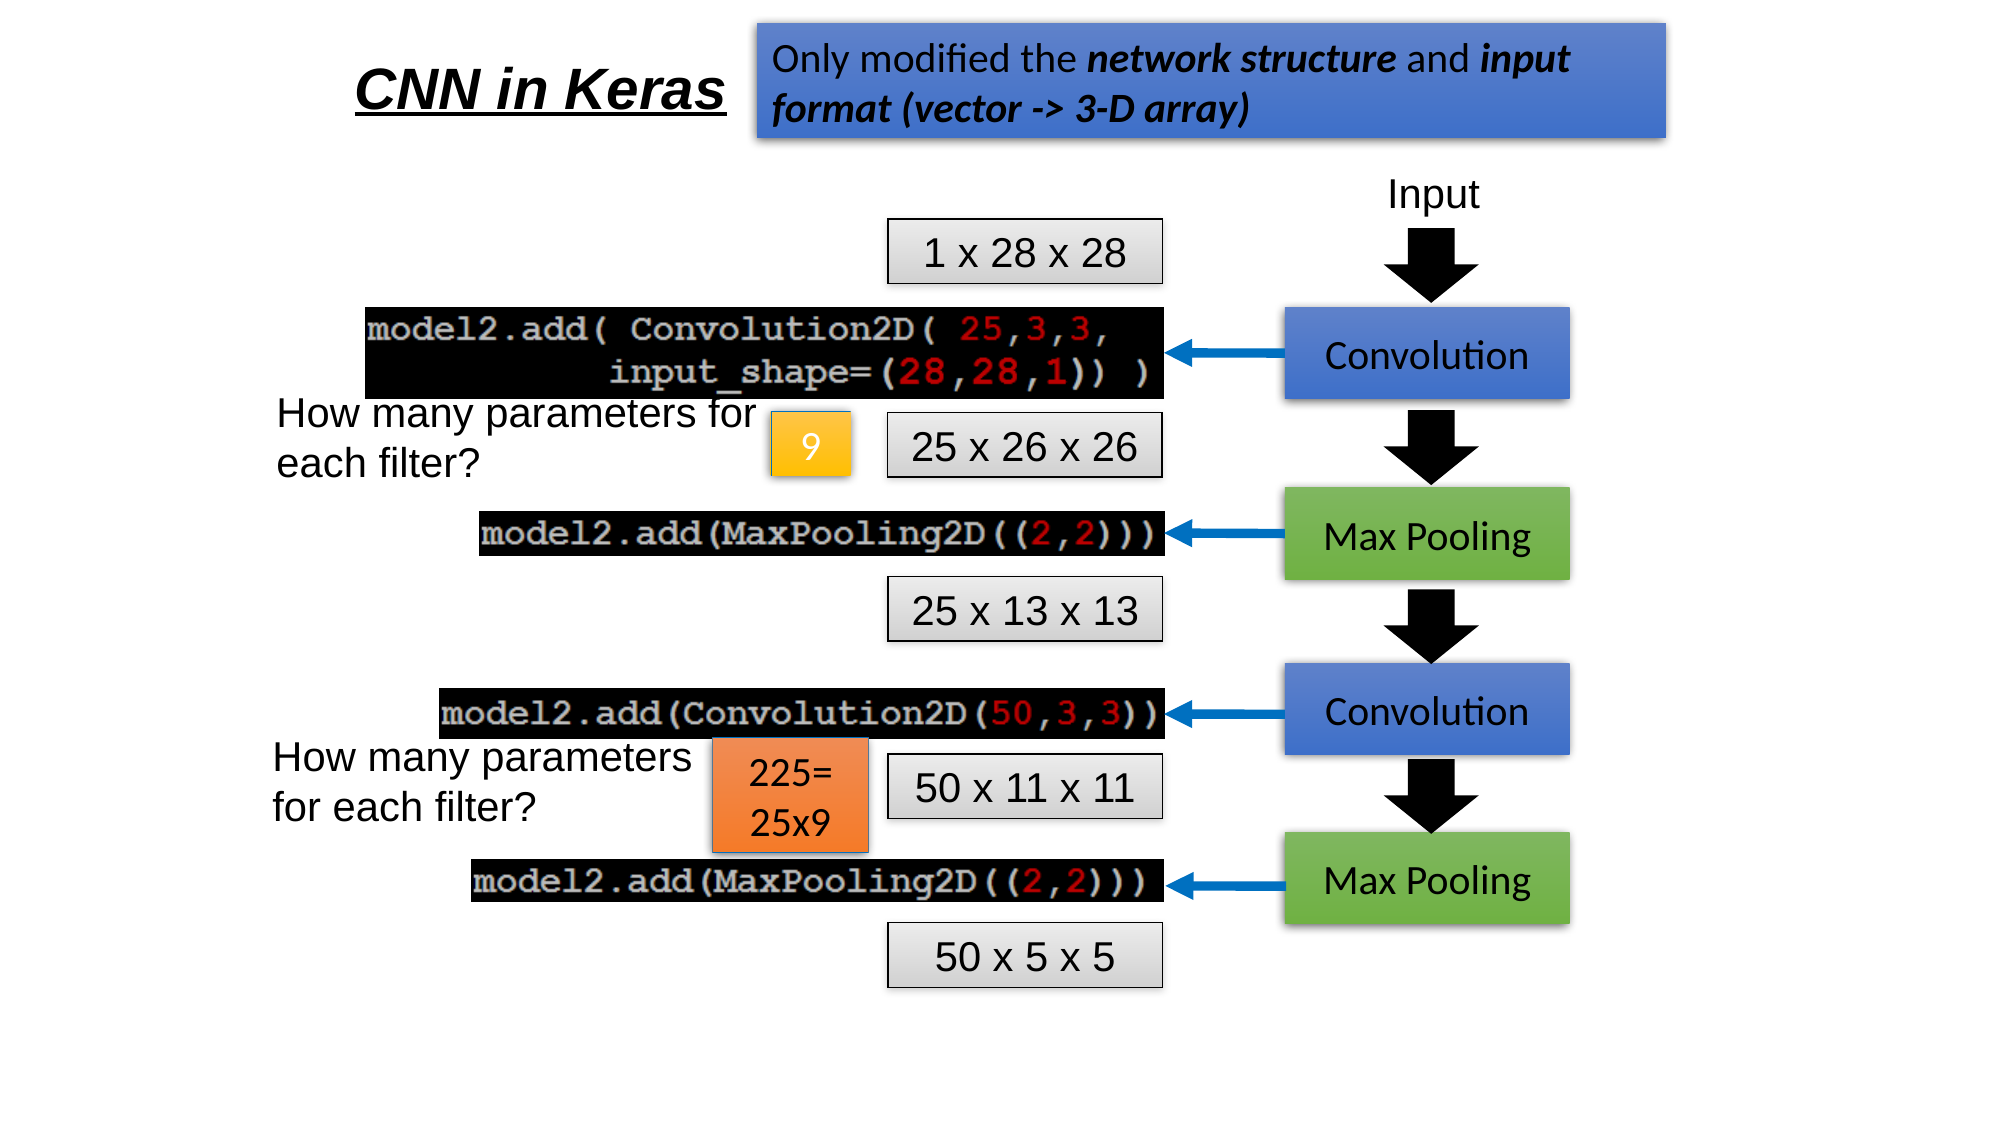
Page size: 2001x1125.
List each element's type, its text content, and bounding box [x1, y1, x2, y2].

text_box [1383, 589, 1479, 665]
text_box 50 x 5 x 5 [887, 922, 1163, 988]
picture [471, 859, 1165, 902]
text_box Convolution [1284, 663, 1570, 755]
text_box 50 x 11 x 11 [887, 753, 1163, 819]
text_box 1 x 28 x 28 [887, 218, 1163, 284]
text_box Convolution [1284, 307, 1570, 399]
text_box Max Pooling [1284, 487, 1570, 580]
text_box 225= 25x9 [712, 739, 869, 853]
text_box [1383, 410, 1479, 486]
text_box Only modified the network structure and input format (vector -> 3-D array) [757, 23, 1666, 138]
text_box Input [1265, 159, 1602, 225]
picture [479, 511, 1165, 556]
text_box How many parameters for each filter? [261, 378, 780, 494]
picture [439, 688, 1165, 739]
text_box How many parameters for each filter? [257, 722, 705, 838]
text_box 25 x 13 x 13 [887, 576, 1163, 642]
picture [365, 307, 1164, 399]
text_box CNN in Keras [339, 43, 743, 129]
text_box 25 x 26 x 26 [887, 412, 1163, 478]
text_box [1383, 228, 1479, 303]
text_box Max Pooling [1284, 832, 1570, 924]
text_box 9 [770, 411, 851, 476]
text_box [1383, 759, 1479, 834]
